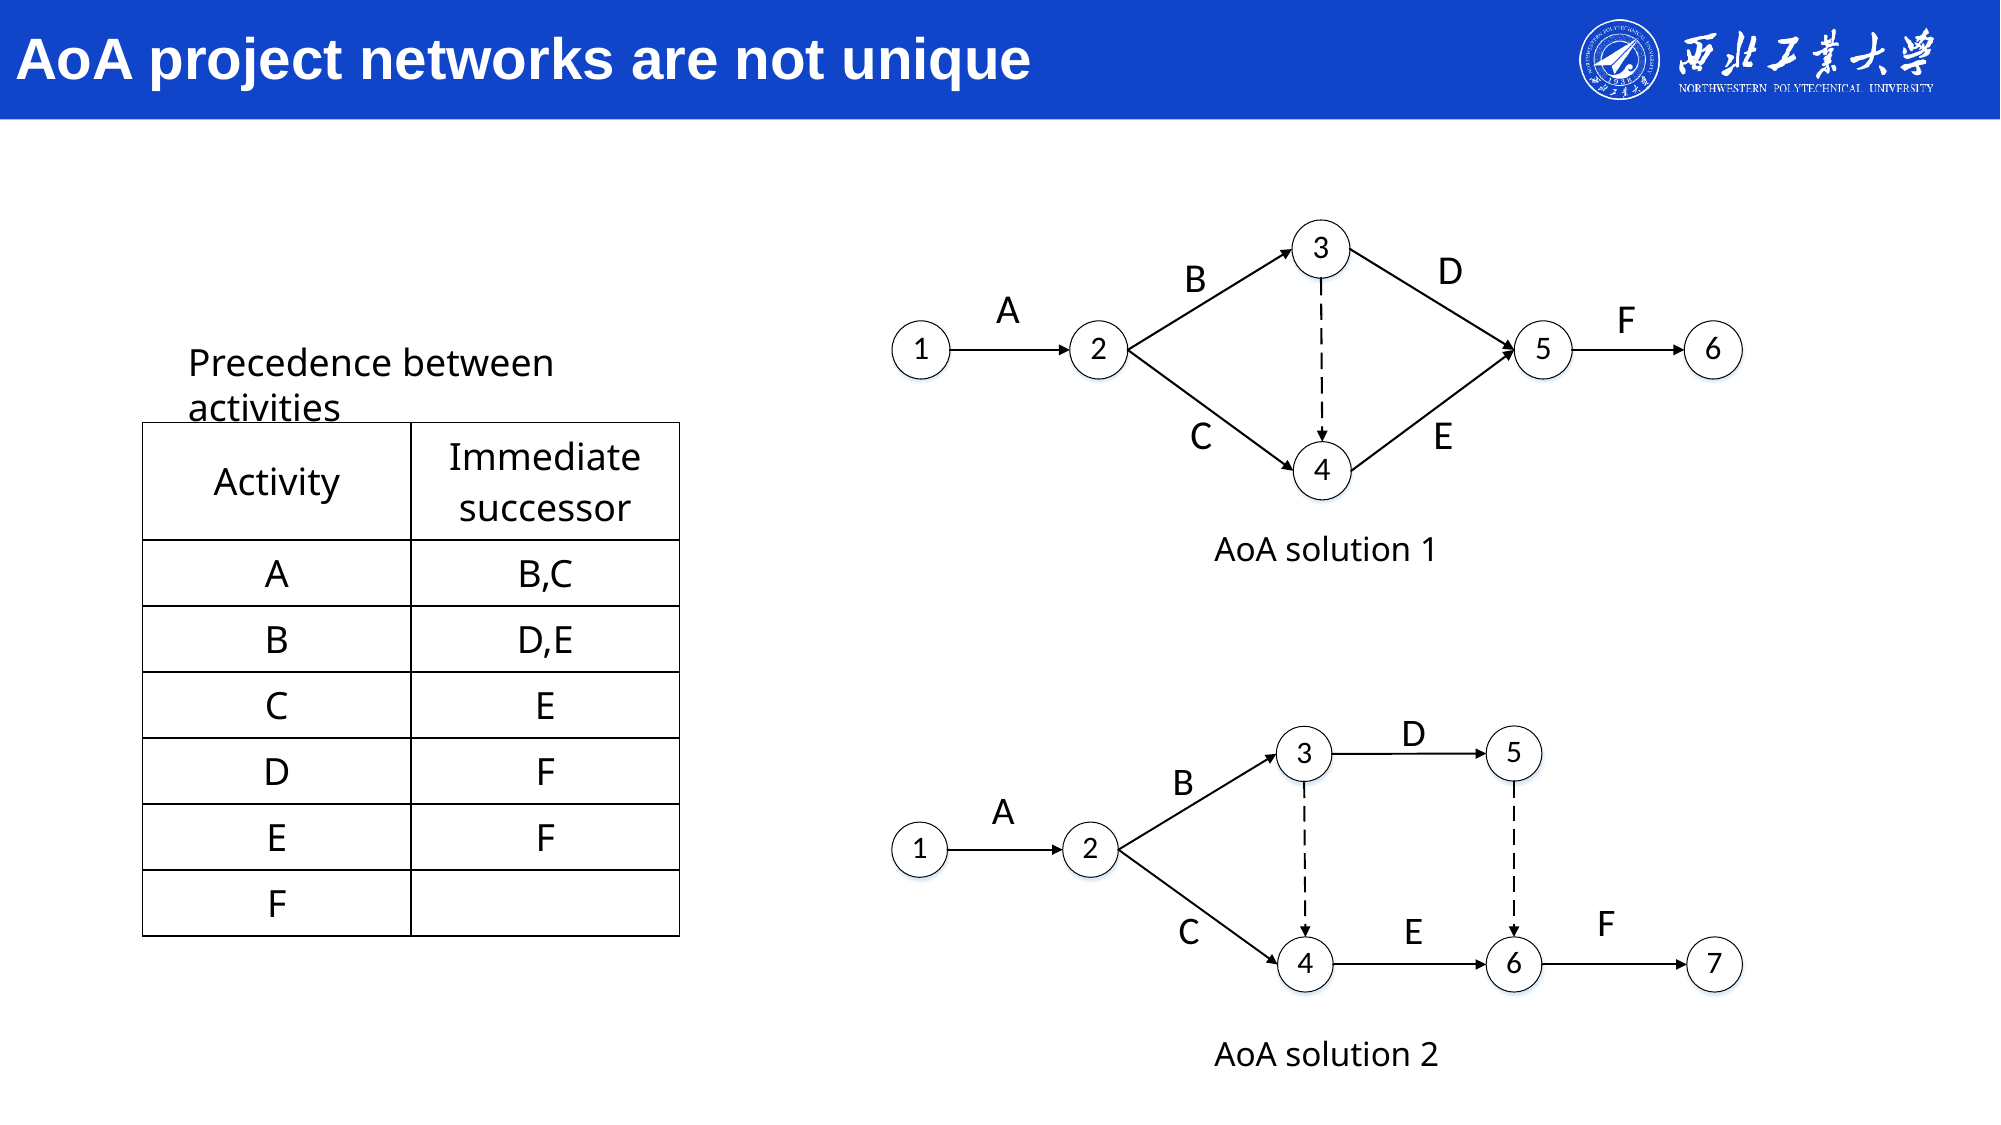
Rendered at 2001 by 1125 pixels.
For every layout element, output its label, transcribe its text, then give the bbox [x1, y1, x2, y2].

text_box AoA solution 1 [1199, 520, 1471, 576]
table_cell A [143, 541, 410, 605]
picture [1579, 19, 1660, 100]
text_box Precedence between activities [173, 331, 661, 437]
table_cell [412, 871, 679, 935]
picture [886, 216, 1748, 507]
table_cell F [412, 739, 679, 803]
picture [886, 697, 1748, 1000]
picture [1679, 27, 1934, 92]
table_cell D [143, 739, 410, 803]
text_box AoA solution 2 [1199, 1025, 1489, 1081]
table_cell B [143, 607, 410, 671]
table_header Activity [143, 423, 410, 539]
table_header Immediate successor [412, 423, 679, 539]
title AoA project networks are not unique [0, 19, 1539, 102]
table_cell C [143, 673, 410, 737]
table_cell E [412, 673, 679, 737]
table_cell B,C [412, 541, 679, 605]
table_cell F [412, 805, 679, 869]
table_cell E [143, 805, 410, 869]
table_cell F [143, 871, 410, 935]
table_cell D,E [412, 607, 679, 671]
